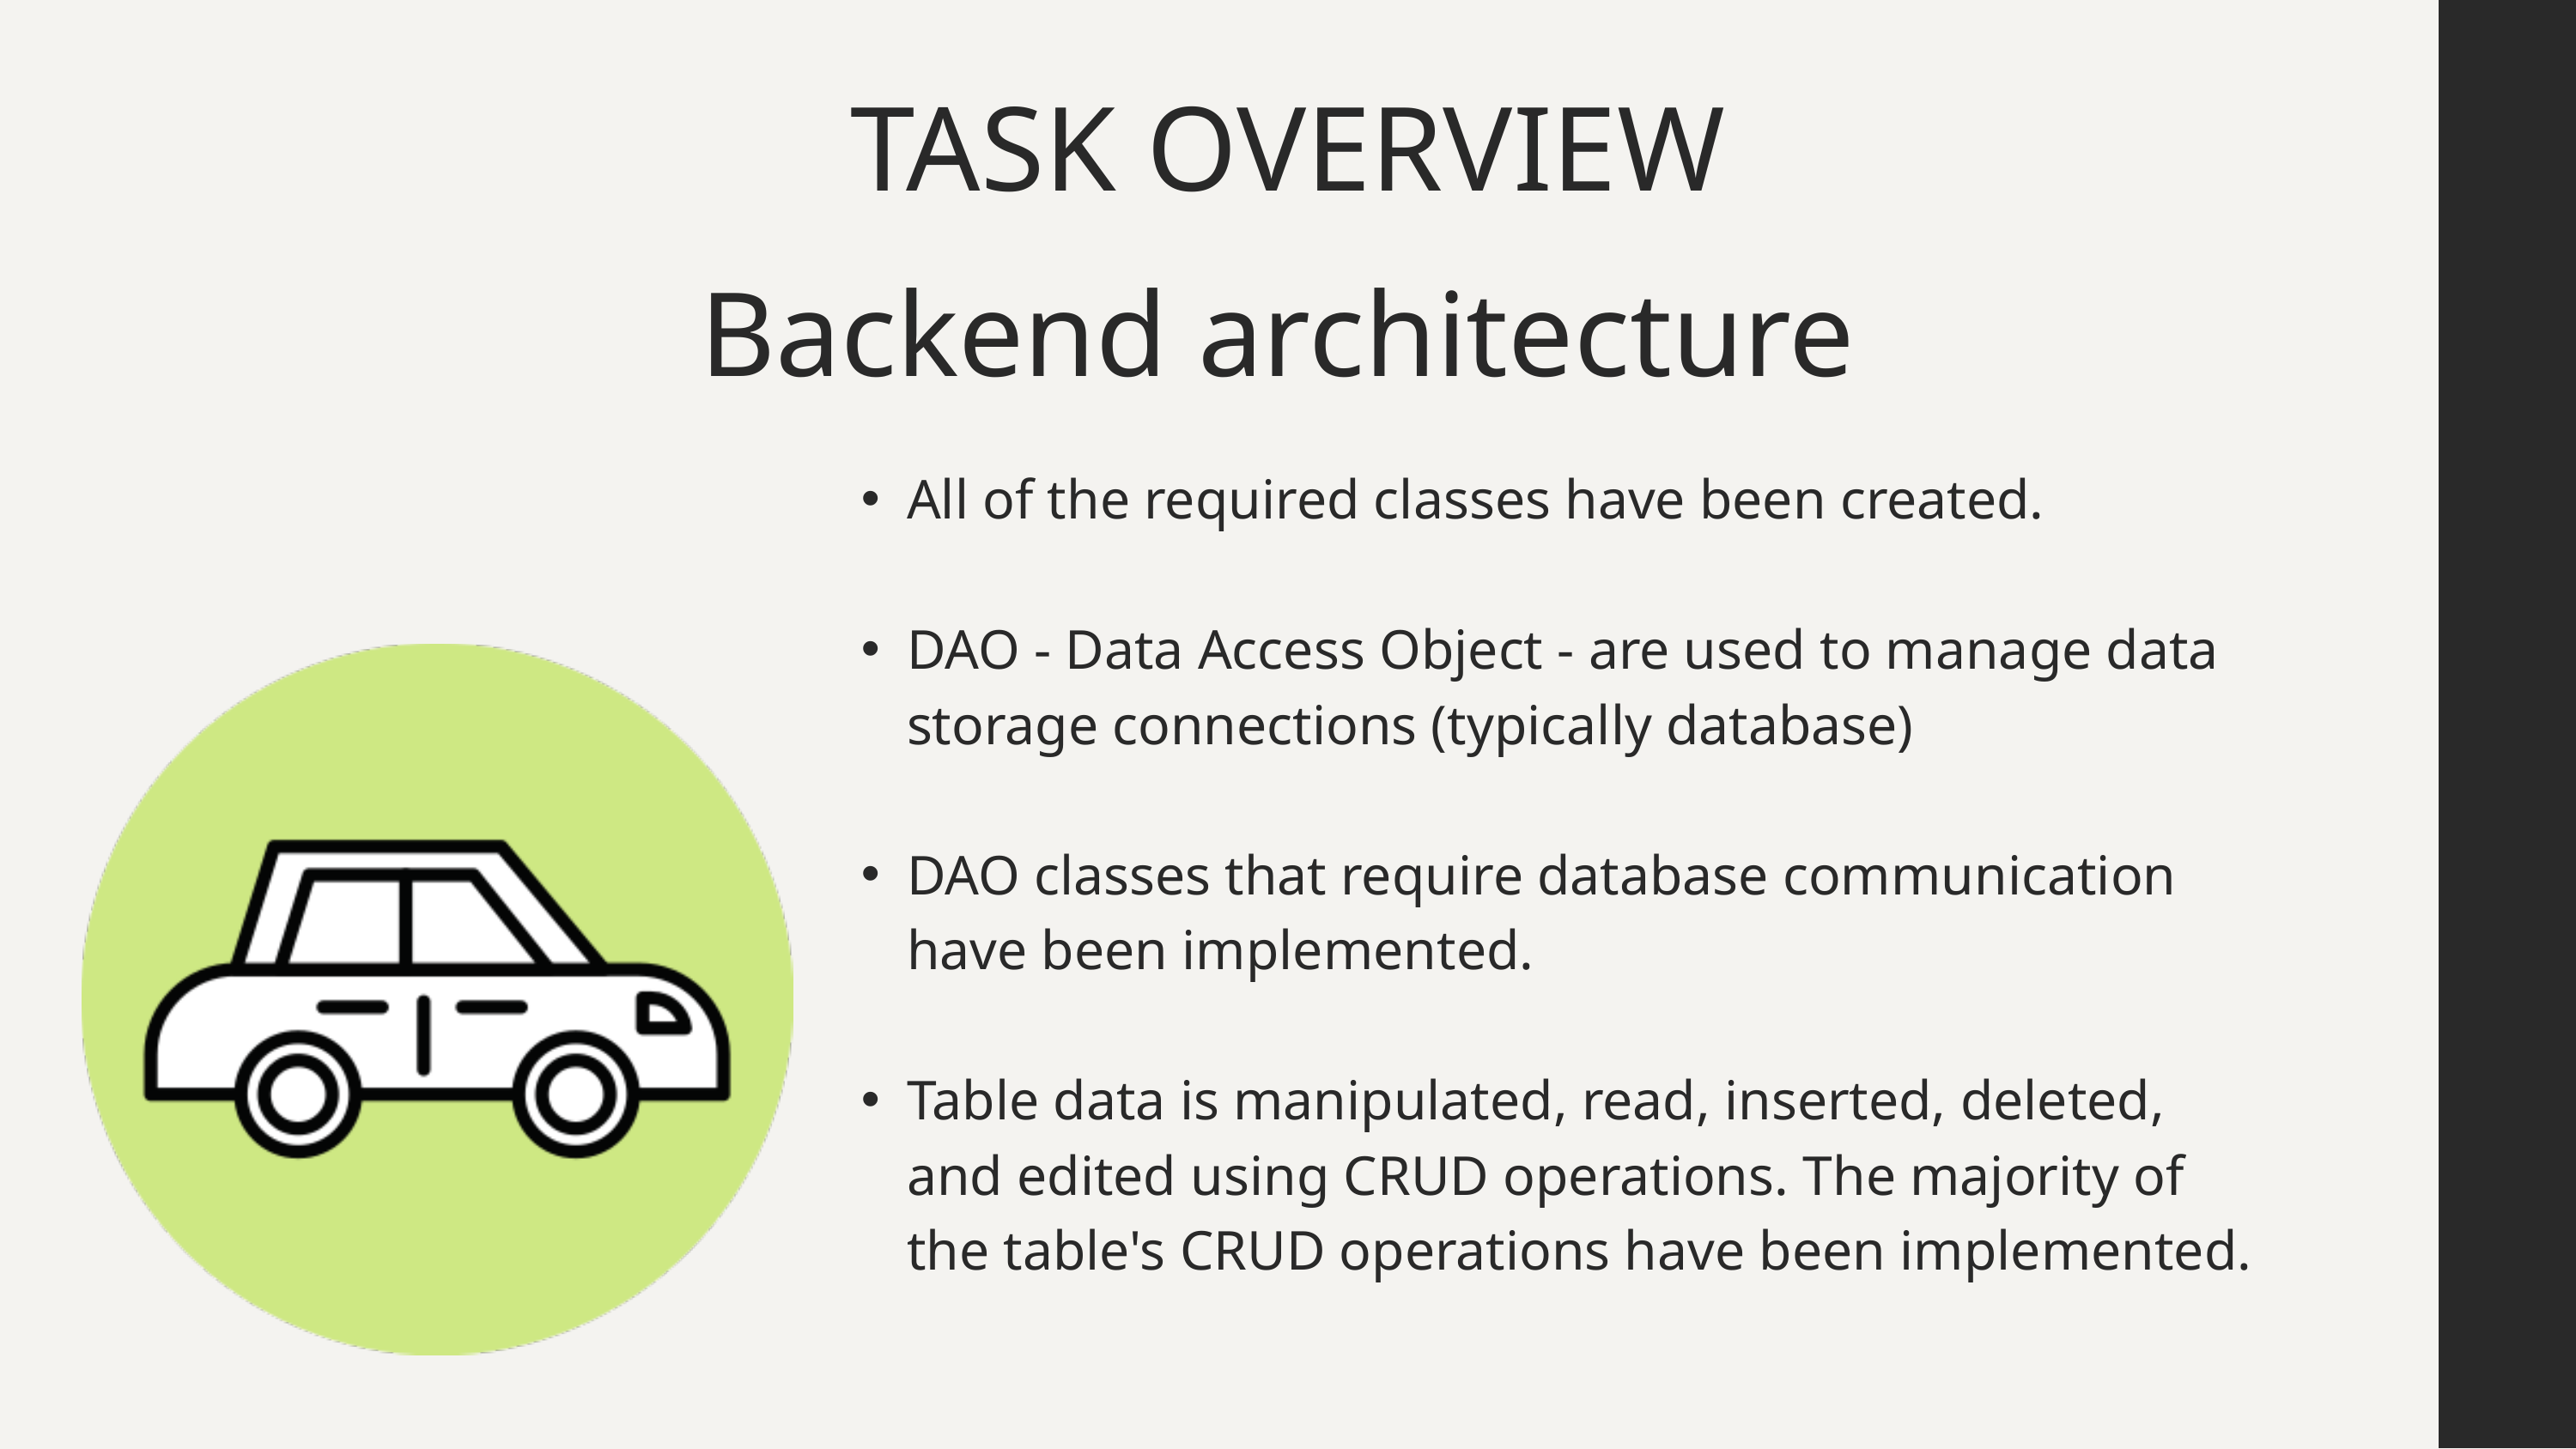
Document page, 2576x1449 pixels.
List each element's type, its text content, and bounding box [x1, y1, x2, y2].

text_box All of the required classes have been created. DAO - Data Access Object - are used to manage data storage connections (typically database) DAO classes that require database communication have been implemented. Table data is manipulated, read, inserted, deleted, and edited using CRUD operations. The majority of the table's CRUD operations have been implemented. [815, 454, 2273, 1282]
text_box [1783, 655, 2576, 793]
text_box TASK OVERVIEW [144, 75, 2432, 215]
picture [82, 644, 793, 1355]
text_box Backend architecture [125, 237, 2432, 400]
